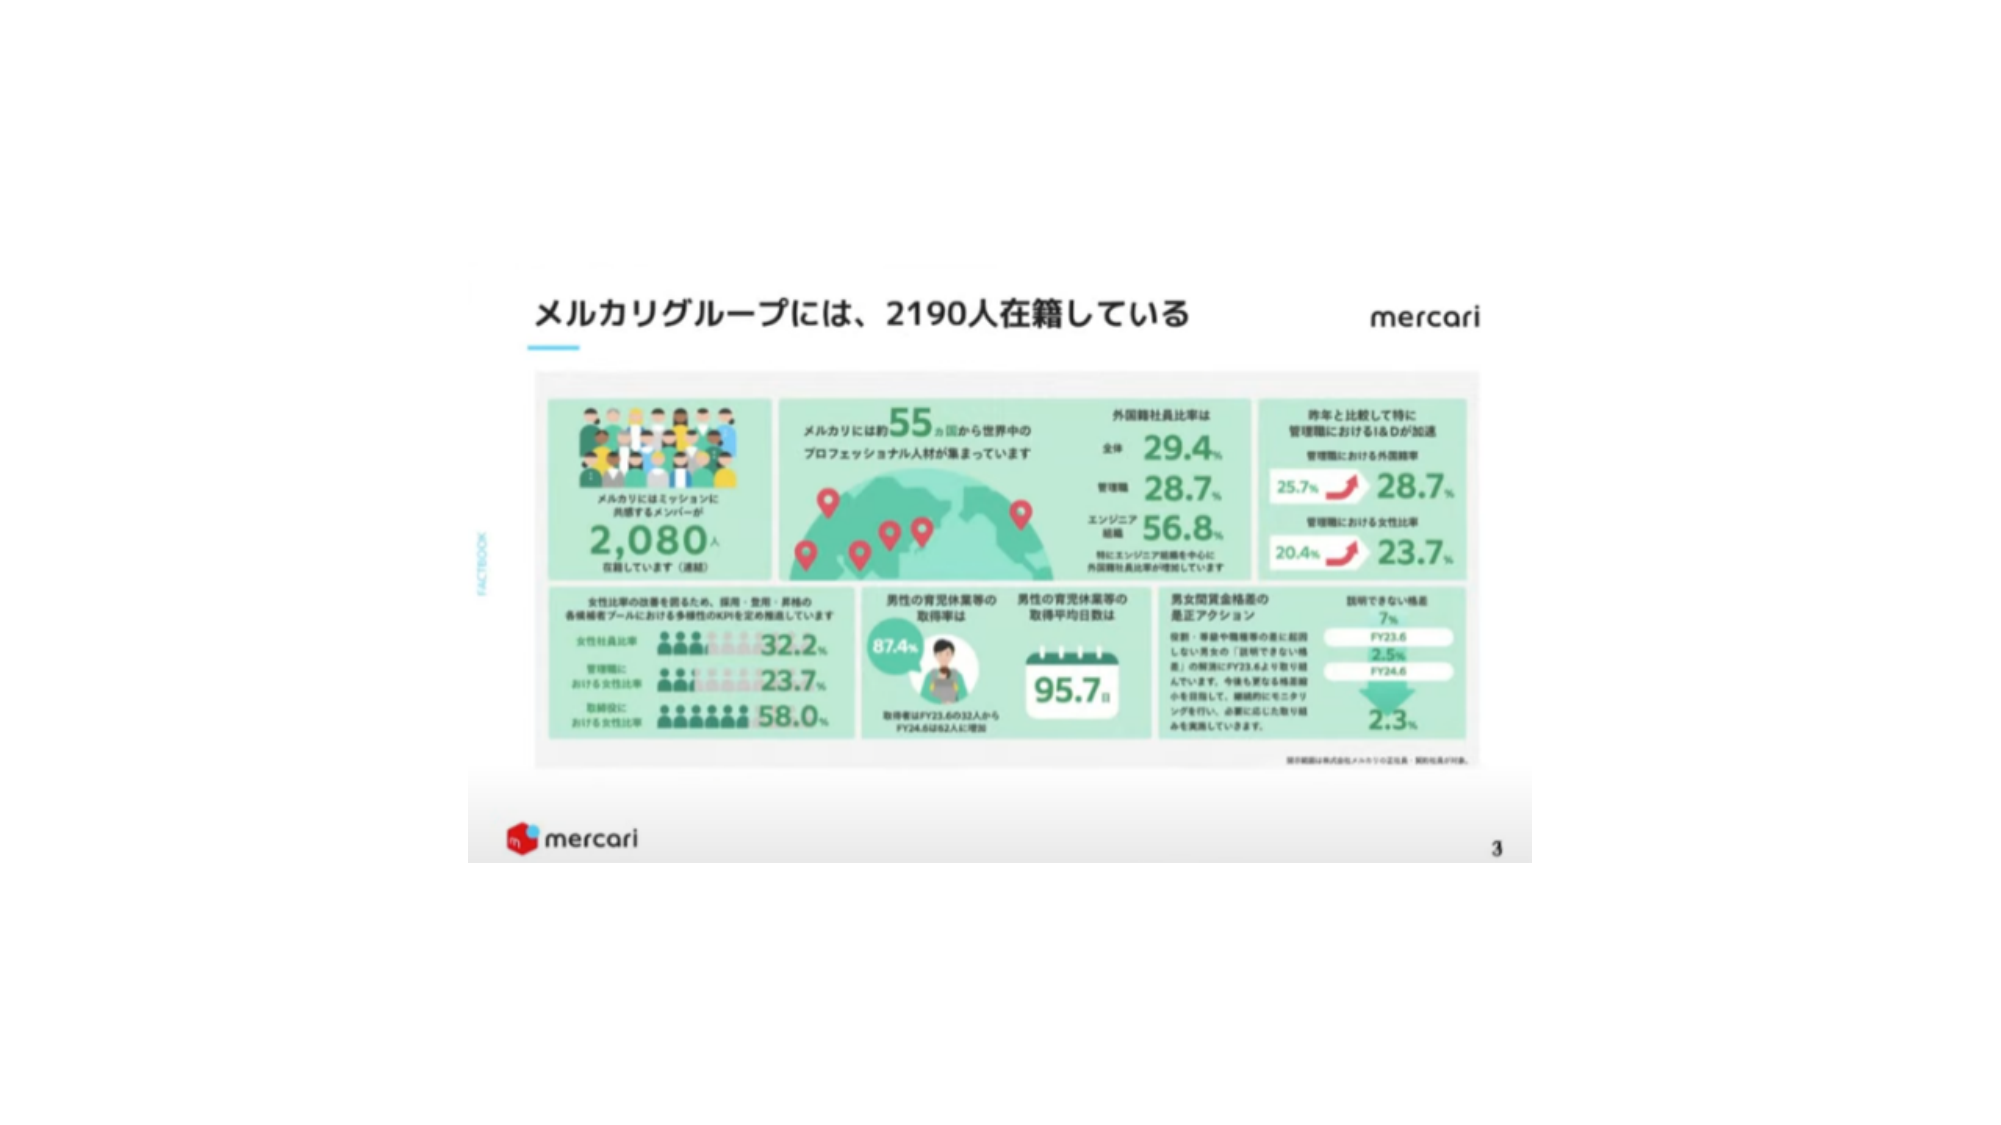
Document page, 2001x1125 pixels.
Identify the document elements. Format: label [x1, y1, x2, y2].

picture [468, 262, 1532, 863]
